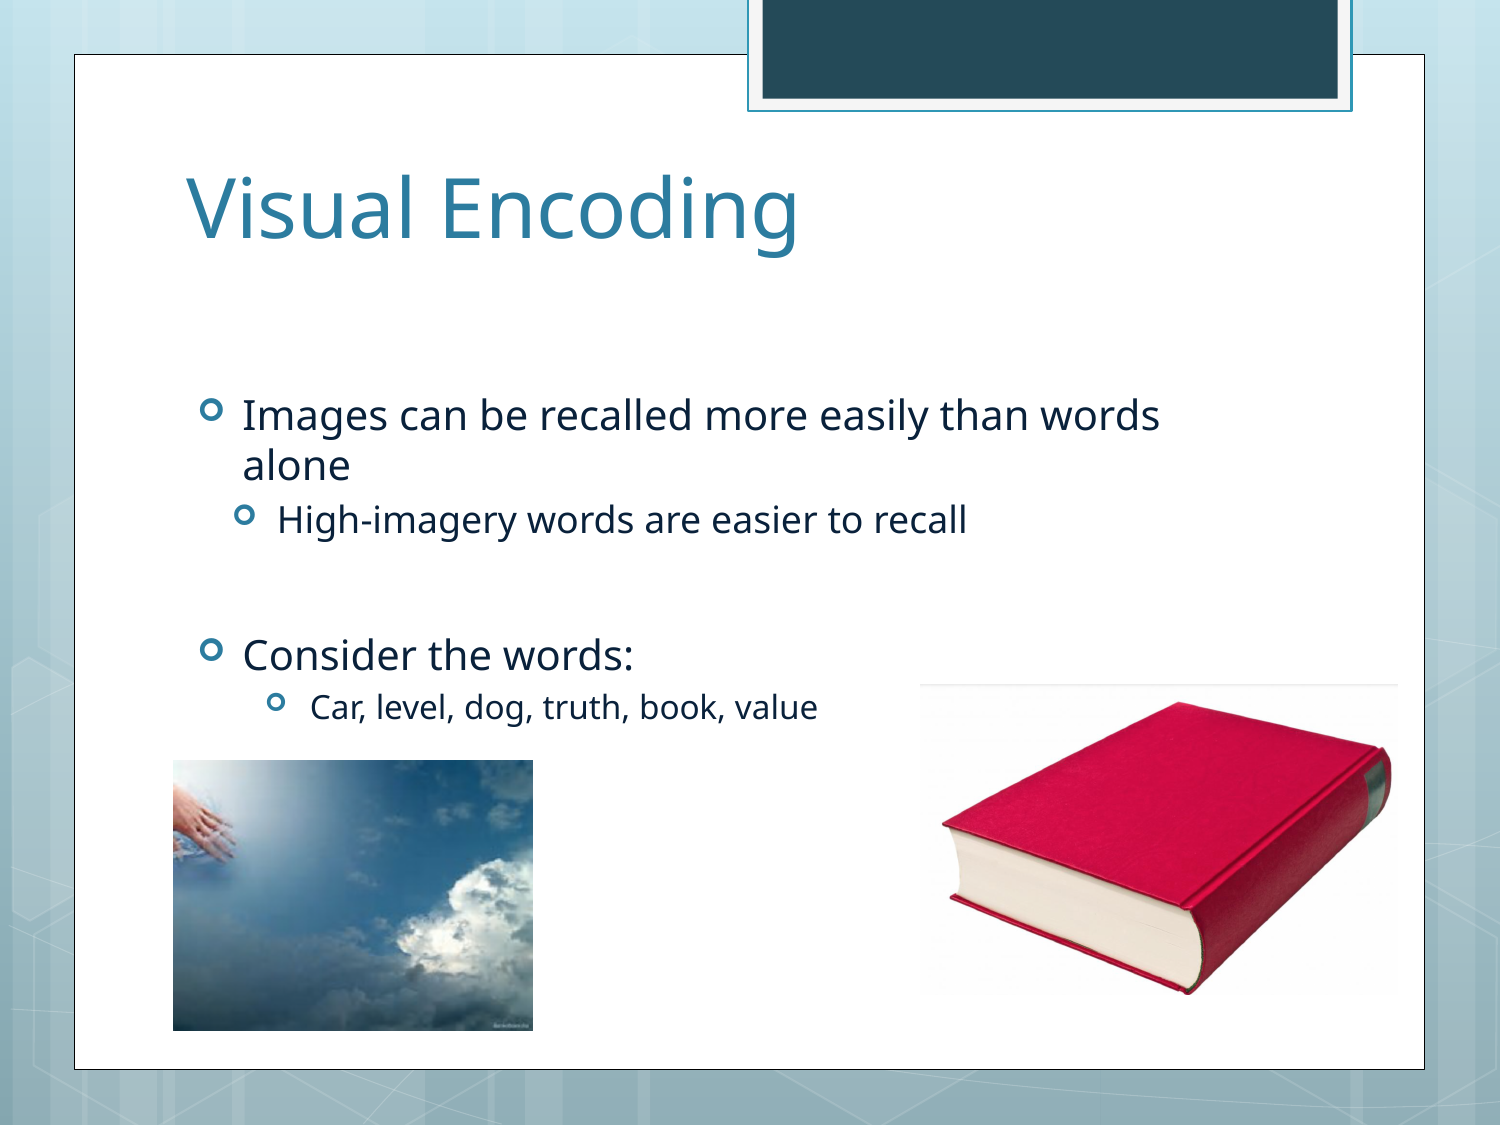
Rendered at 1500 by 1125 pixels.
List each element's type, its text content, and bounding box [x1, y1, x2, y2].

title Visual Encoding [171, 74, 1324, 263]
picture [170, 760, 533, 1031]
list Images can be recalled more easily than words alone High-imagery words are easier to recall Consider the words: Car, level, dog, truth, book, value [171, 381, 1283, 957]
picture [920, 684, 1399, 995]
